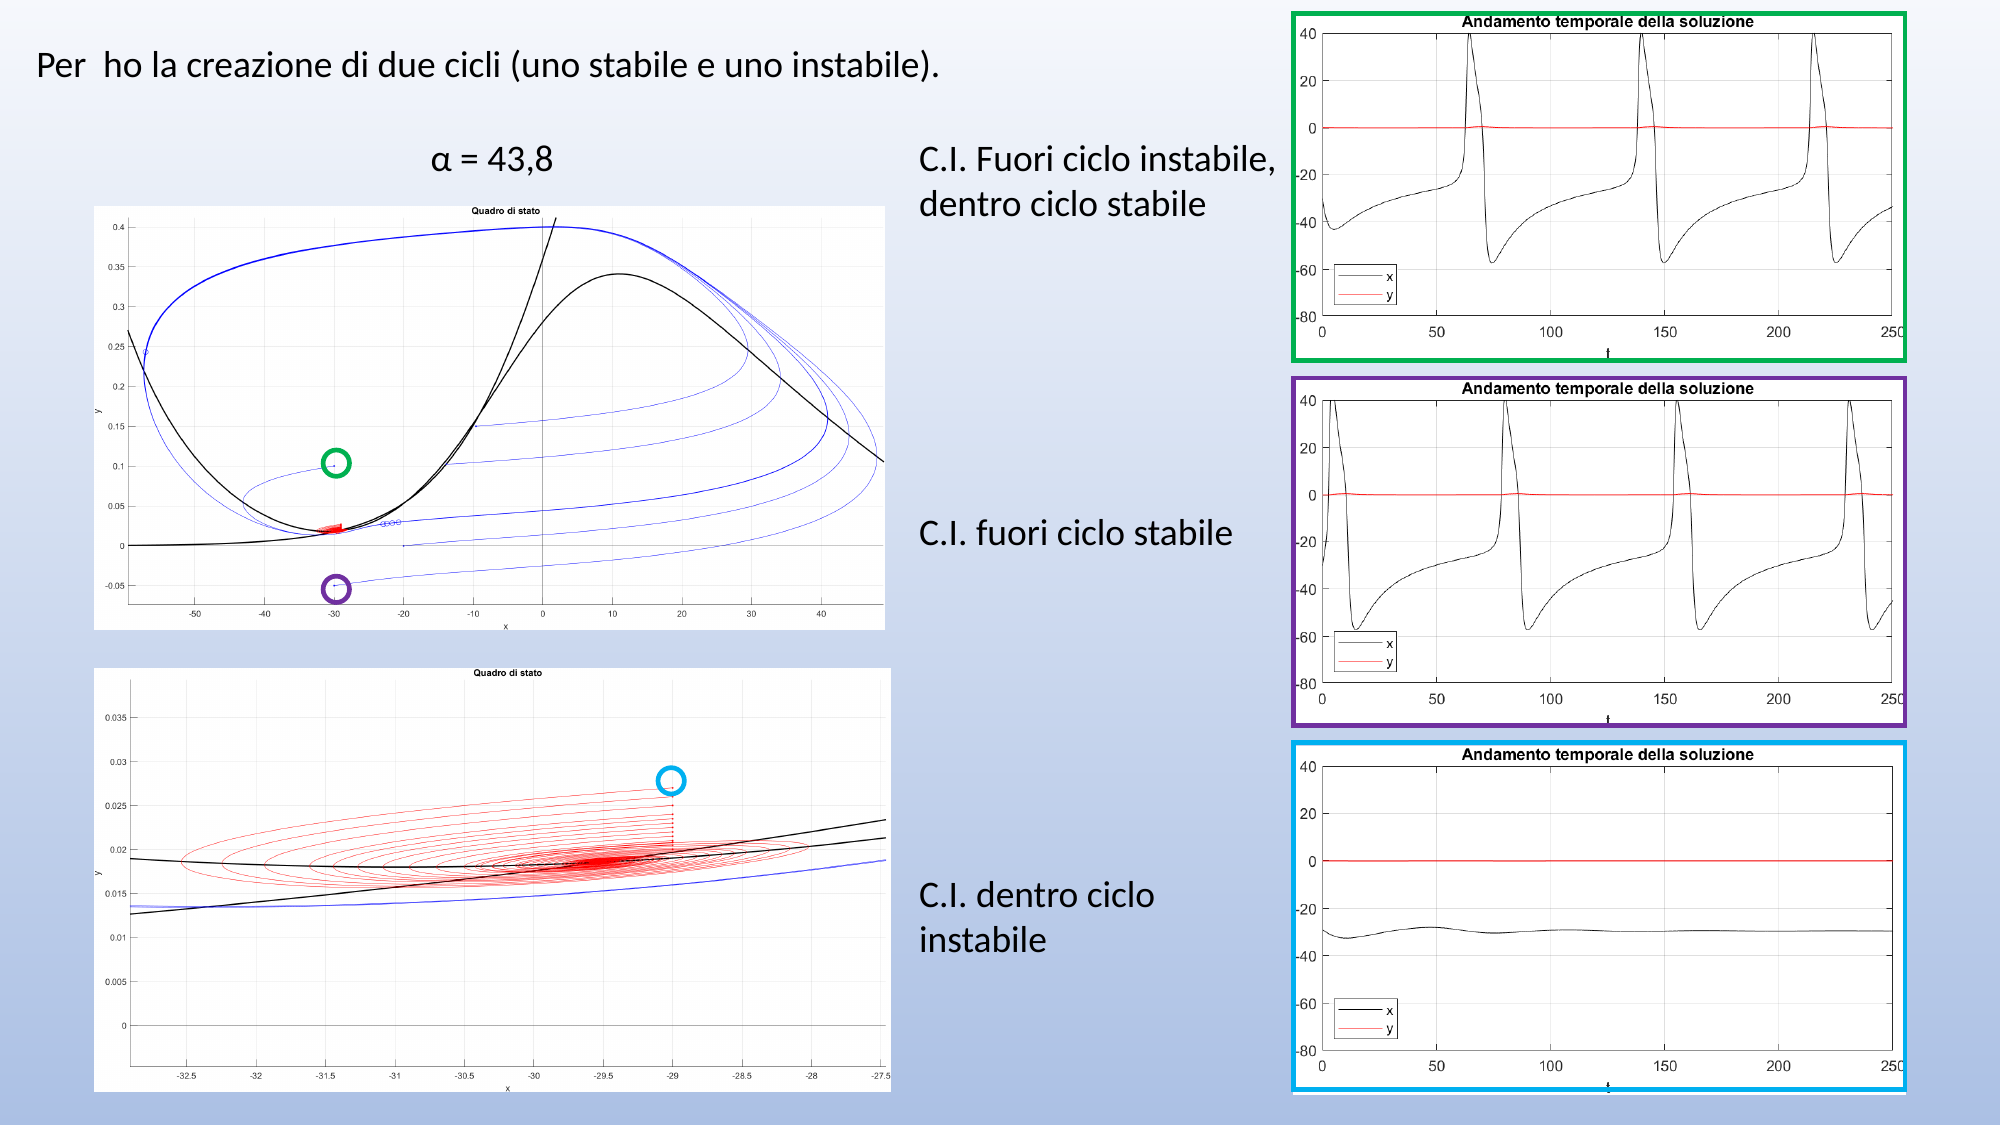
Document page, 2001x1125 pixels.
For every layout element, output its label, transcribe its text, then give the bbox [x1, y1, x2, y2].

text_box C.I. dentro ciclo instabile [904, 863, 1293, 968]
text_box C.I. fuori ciclo stabile [904, 500, 1293, 561]
slide_number 20 [1412, 1095, 1863, 1103]
text_box [1292, 377, 1906, 500]
picture [1293, 13, 1906, 361]
text_box [1292, 741, 1906, 863]
text_box α = 43,8 [376, 126, 608, 187]
text_box C.I. Fuori ciclo instabile, dentro ciclo stabile [904, 126, 1293, 232]
picture [1297, 746, 1902, 1086]
picture [94, 668, 891, 1093]
picture [1293, 380, 1906, 728]
picture [94, 206, 885, 630]
